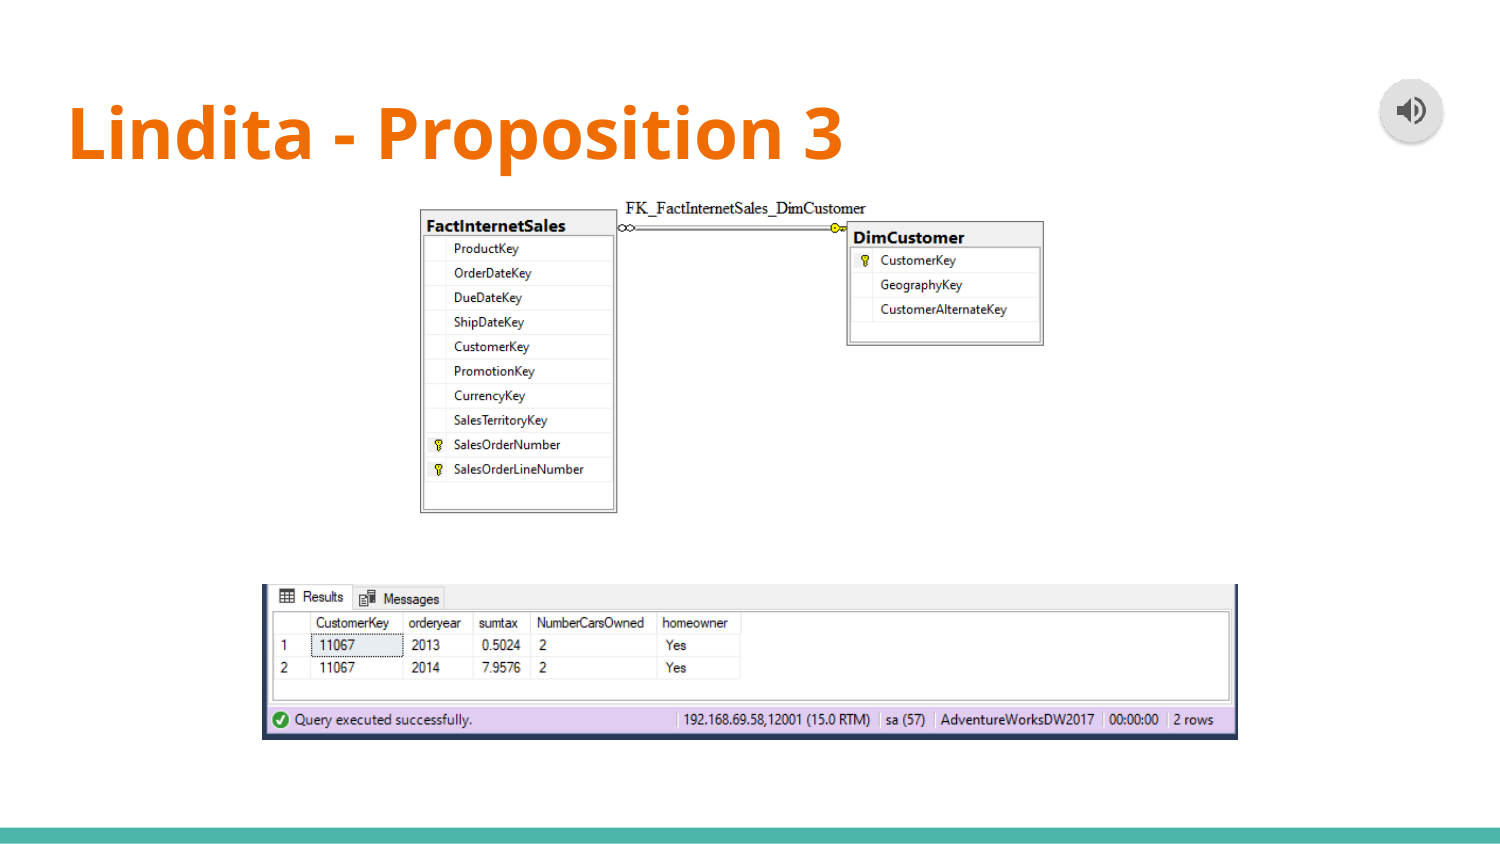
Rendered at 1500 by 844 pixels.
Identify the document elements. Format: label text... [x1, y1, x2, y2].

picture [1373, 72, 1450, 149]
picture [402, 188, 1098, 558]
title Lindita - Proposition 3 [51, 72, 1449, 189]
picture [262, 584, 1238, 740]
